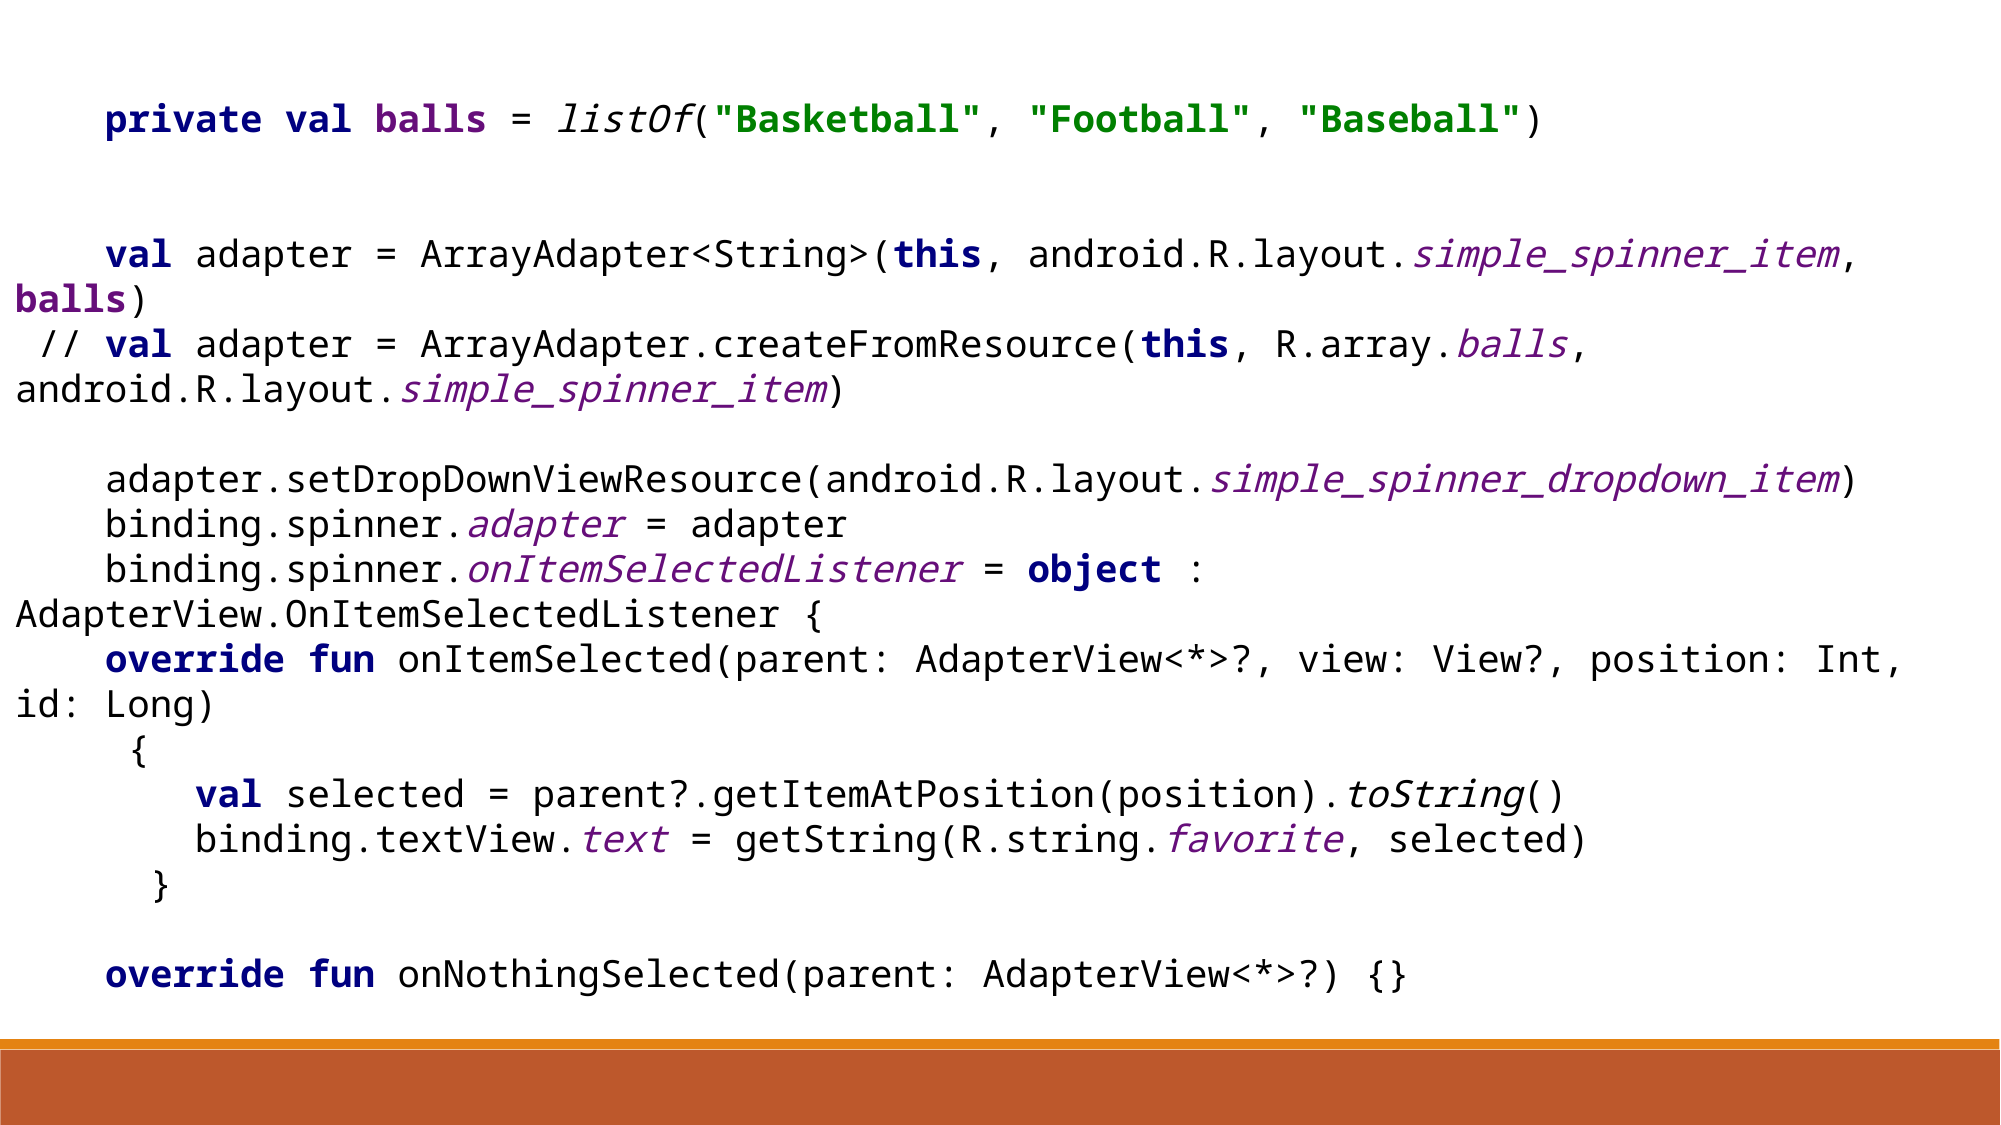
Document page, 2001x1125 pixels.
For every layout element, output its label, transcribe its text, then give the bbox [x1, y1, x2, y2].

text_box private val balls = listOf("Basketball", "Football", "Baseball") val adapter = ArrayAdapter<String>(this, android.R.layout.simple_spinner_item, balls) // val adapter = ArrayAdapter.createFromResource(this, R.array.balls, android.R.layout.simple_spinner_item) adapter.setDropDownViewResource(android.R.layout.simple_spinner_dropdown_item) binding.spinner.adapter = adapter binding.spinner.onItemSelectedListener = object : AdapterView.OnItemSelectedListener { override fun onItemSelected(parent: AdapterView<*>?, view: View?, position: Int, id: Long) { val selected = parent?.getItemAtPosition(position).toString() binding.textView.text = getString(R.string.favorite, selected) } override fun onNothingSelected(parent: AdapterView<*>?) {} [0, 42, 1985, 1003]
